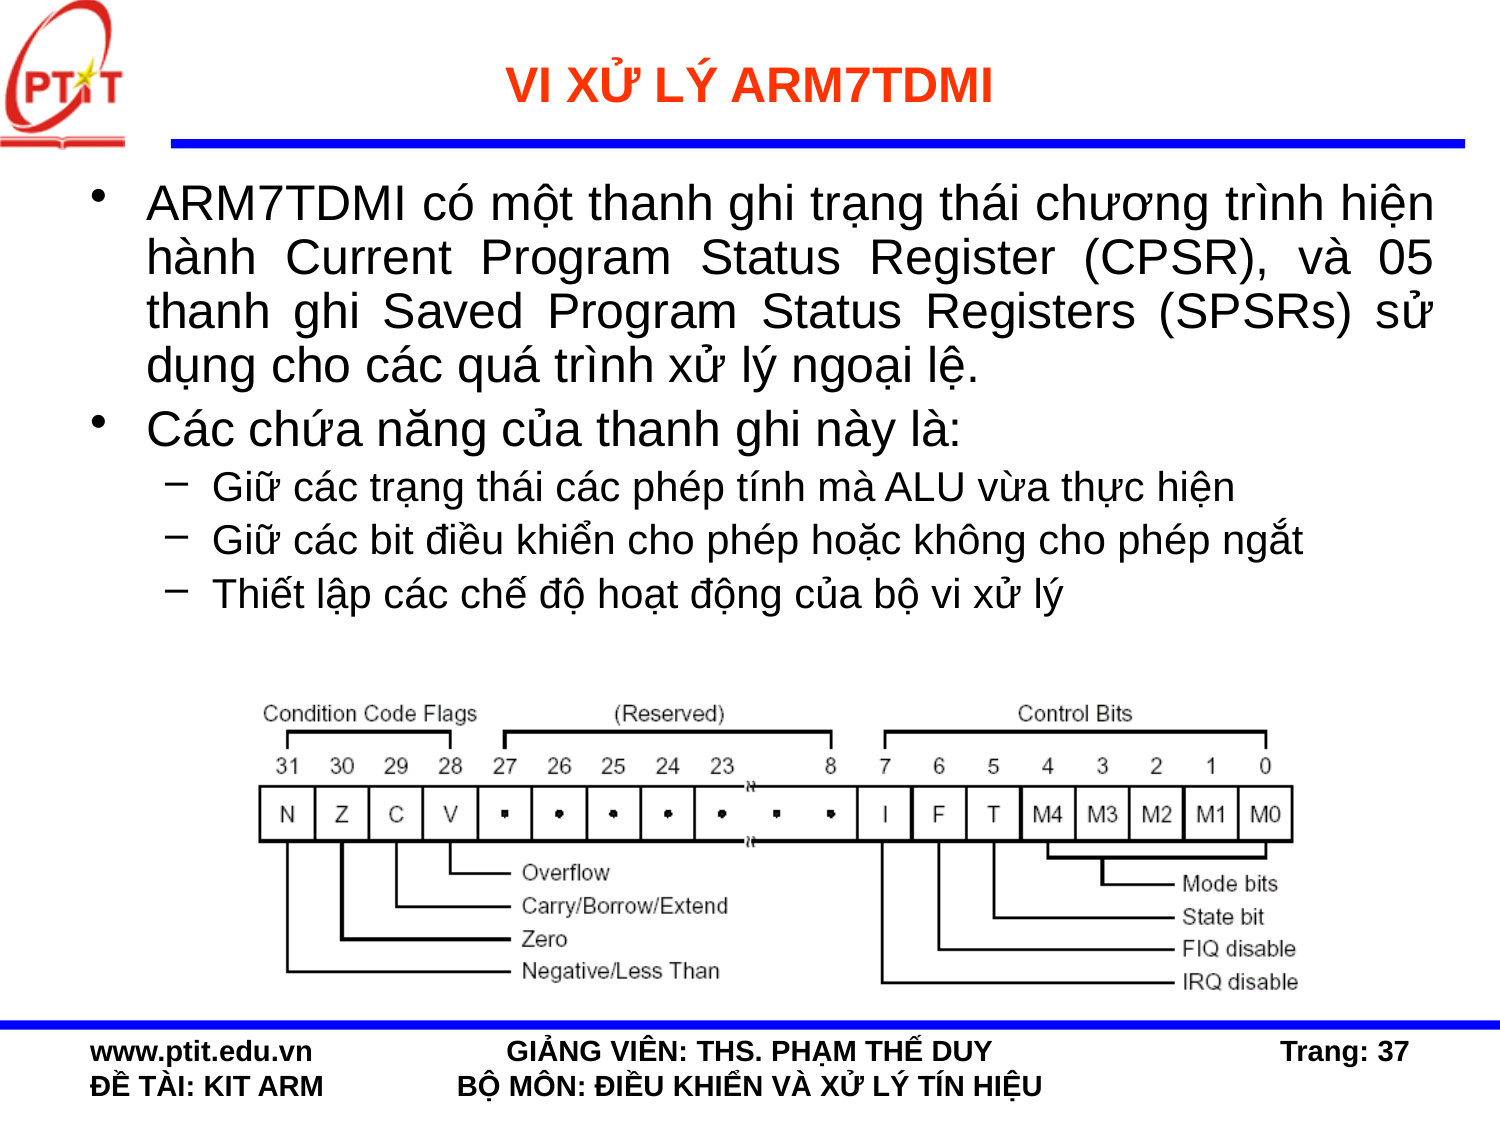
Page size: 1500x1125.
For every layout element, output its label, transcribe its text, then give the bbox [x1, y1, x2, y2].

list ARM7TDMI có một thanh ghi trạng thái chương trình hiện hành Current Program Status Register (CPSR), và 05 thanh ghi Saved Program Status Registers (SPSRs) sử dụng cho các quá trình xử lý ngoại lệ. Các chứa năng của thanh ghi này là: Giữ các trạng thái các phép tính mà ALU vừa thực hiện Giữ các bit điều khiển cho phép hoặc không cho phép ngắt Thiết lập các chế độ hoạt động của bộ vi xử lý [74, 169, 1451, 676]
slide_number www.ptit.edu.vn ĐỀ TÀI: KIT ARM [74, 1024, 387, 1103]
picture [0, 0, 125, 150]
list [249, 687, 1313, 1001]
slide_number Trang: 37 [1074, 1024, 1426, 1103]
title VI XỬ LÝ ARM7TDMI [75, 45, 1425, 169]
footer GIẢNG VIÊN: THS. PHẠM THẾ DUY BỘ MÔN: ĐIỀU KHIỂN VÀ XỬ LÝ TÍN HIỆU [387, 1024, 1074, 1103]
